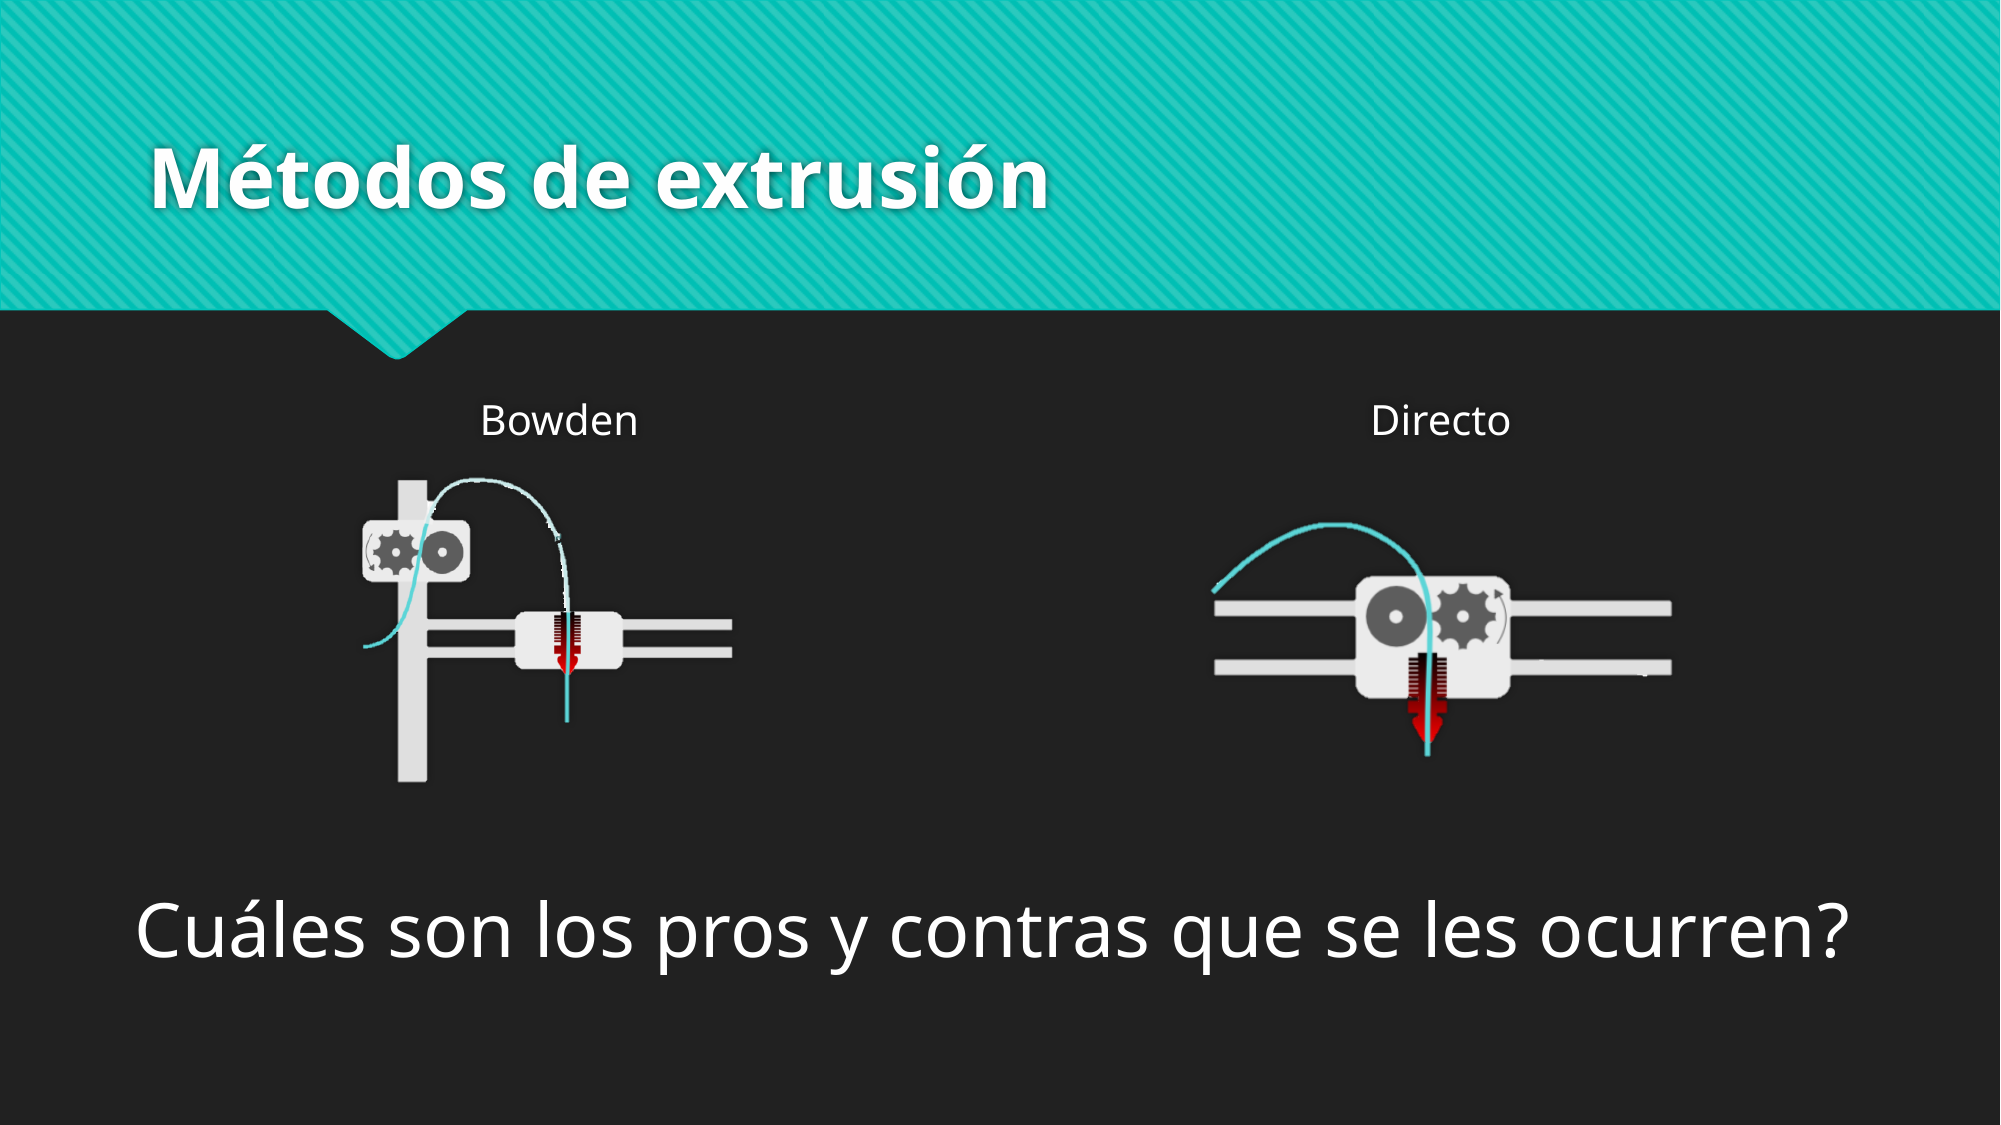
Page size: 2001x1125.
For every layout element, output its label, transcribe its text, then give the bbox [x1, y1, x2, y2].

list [1190, 480, 1692, 789]
list Directo [1014, 356, 1868, 452]
list Bowden [133, 356, 985, 452]
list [349, 451, 748, 820]
text_box Cuáles son los pros y contras que se les ocurren? [120, 875, 2000, 981]
title Métodos de extrusión [132, 73, 1868, 233]
